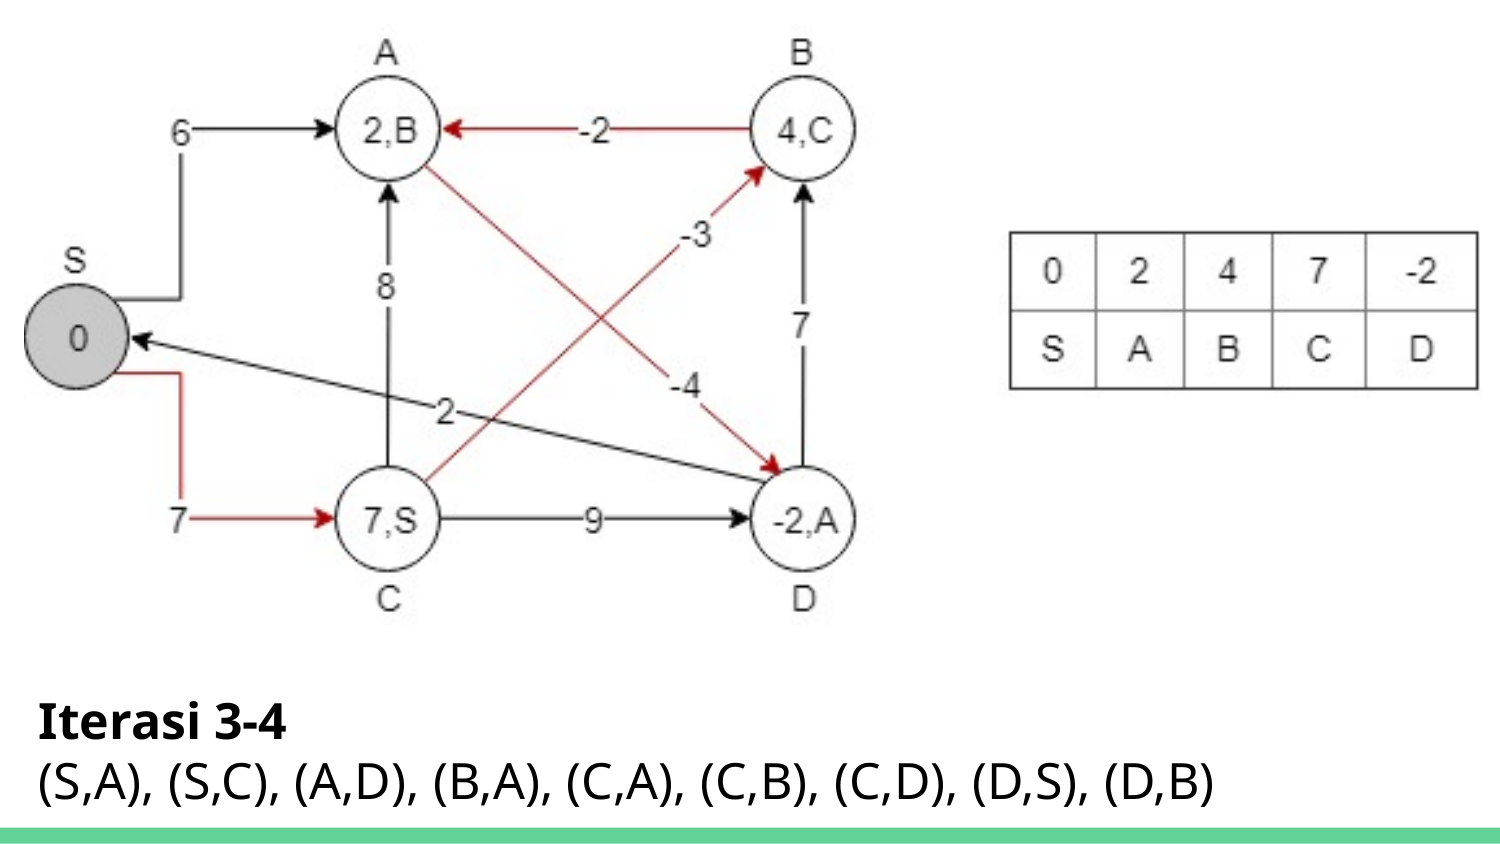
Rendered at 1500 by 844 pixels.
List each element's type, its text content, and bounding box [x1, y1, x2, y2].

text_box Iterasi 3-4 (S,A), (S,C), (A,D), (B,A), (C,A), (C,B), (C,D), (D,S), (D,B) [23, 674, 1370, 816]
picture [24, 24, 1482, 626]
